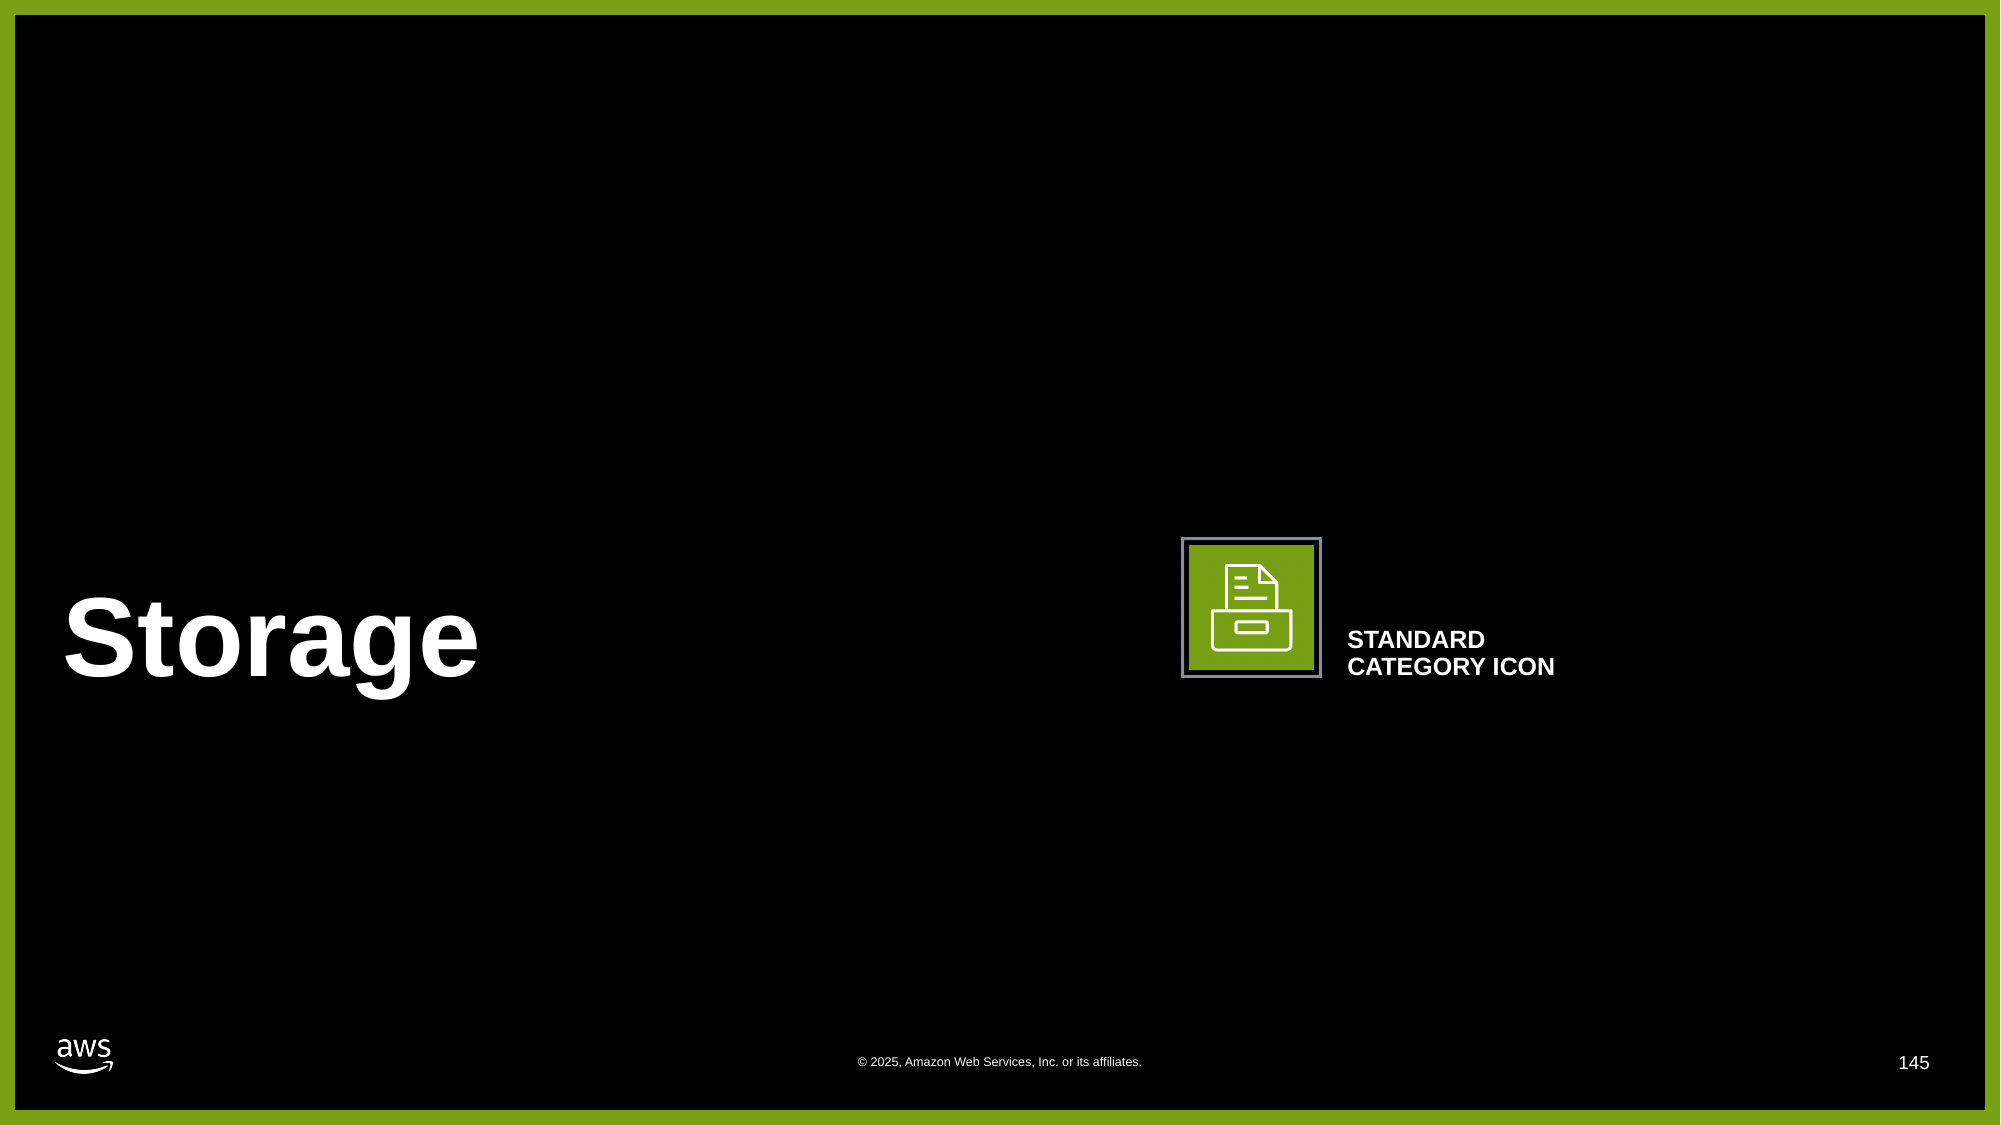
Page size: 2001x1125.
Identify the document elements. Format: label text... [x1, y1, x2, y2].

picture [55, 1039, 113, 1074]
footer © 2025, Amazon Web Services, Inc. or its affiliates. [662, 1031, 1338, 1092]
text_box STANDARD CATEGORY ICON [1332, 541, 1780, 689]
picture [1181, 537, 1322, 678]
slide_number 145 [1494, 1031, 1945, 1092]
title Storage [47, 339, 1393, 709]
